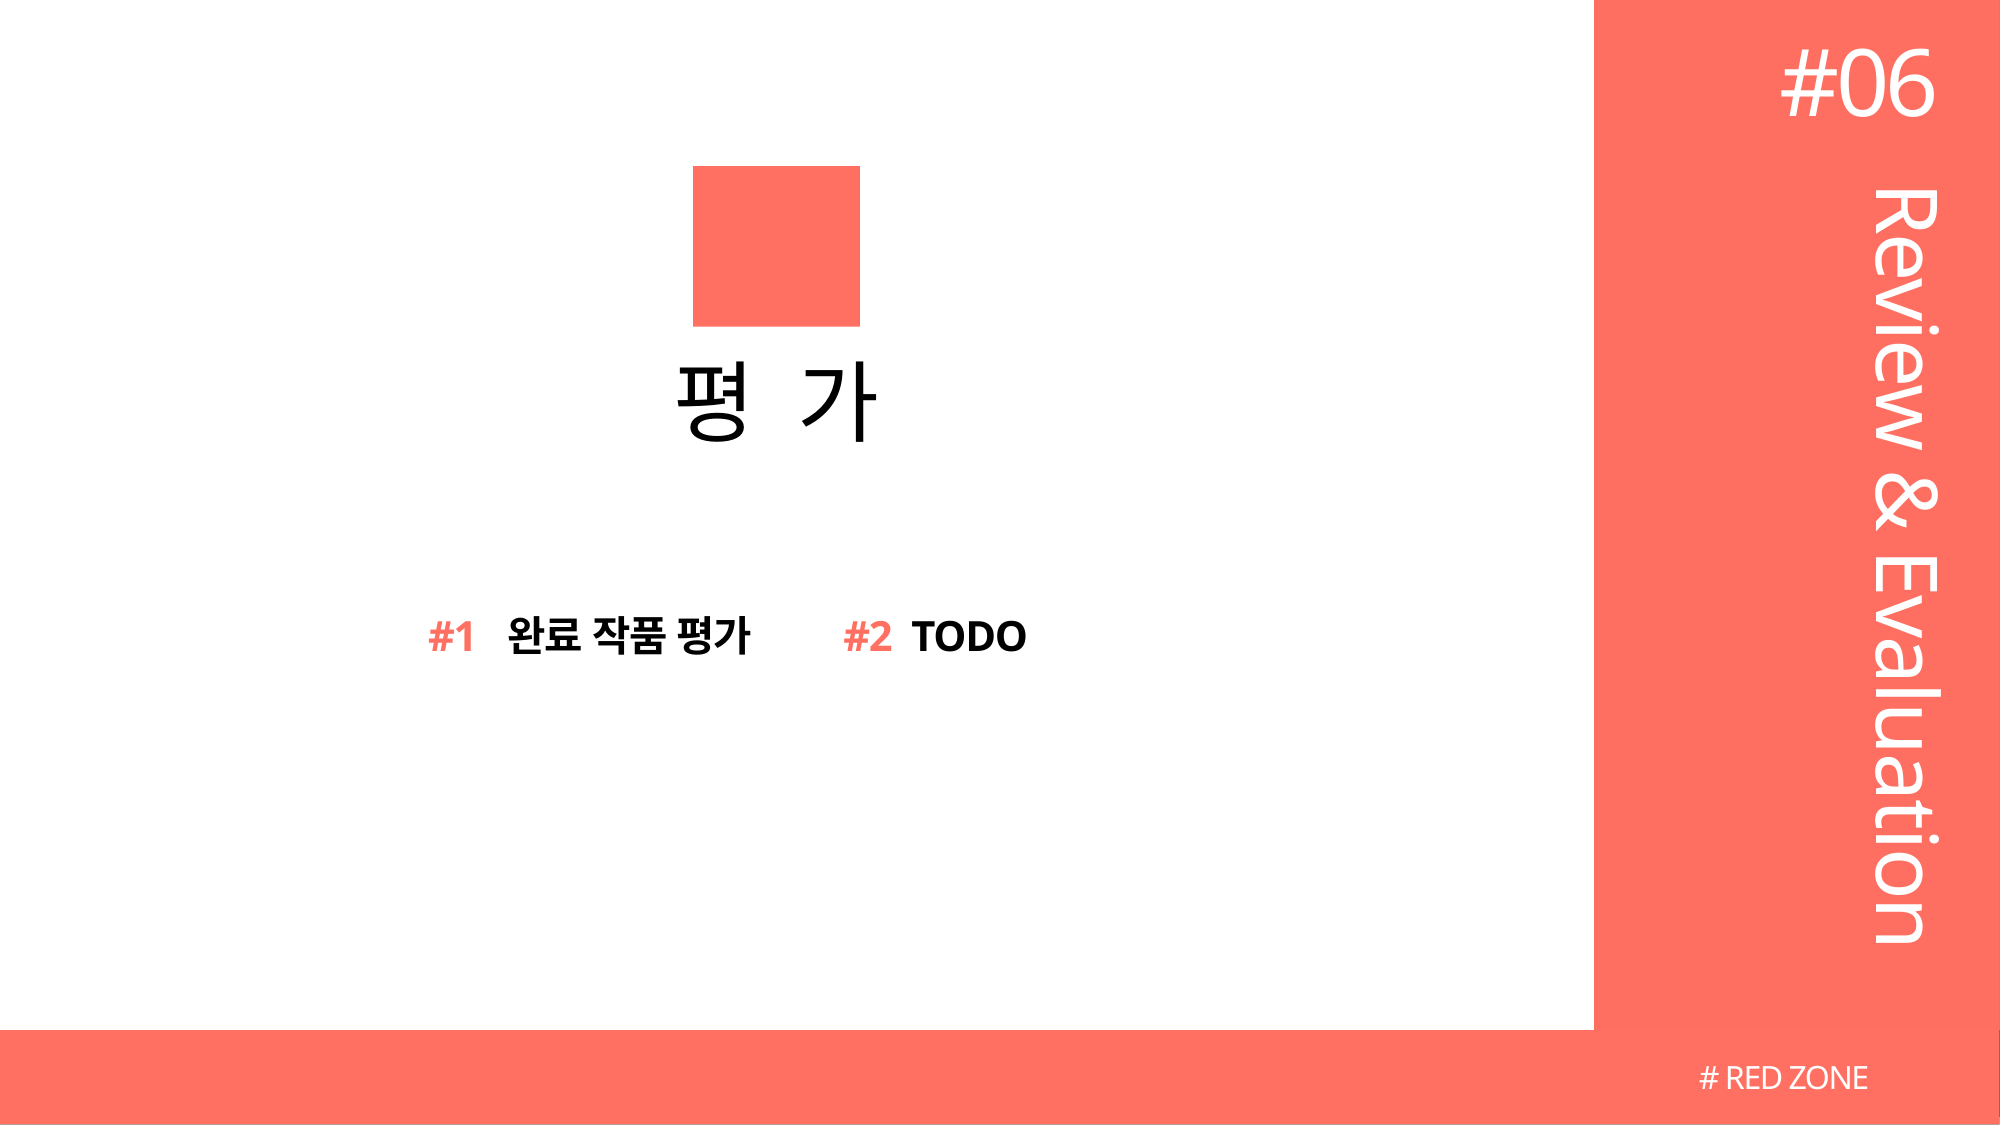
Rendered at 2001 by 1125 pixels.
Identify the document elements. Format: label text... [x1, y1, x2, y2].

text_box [1594, 0, 2000, 1030]
text_box 평 가 [236, 339, 1318, 456]
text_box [693, 166, 861, 327]
text_box #2 TODO [828, 602, 1356, 675]
text_box #1 완료 작품 평가 [413, 602, 828, 675]
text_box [0, 1030, 2000, 1125]
